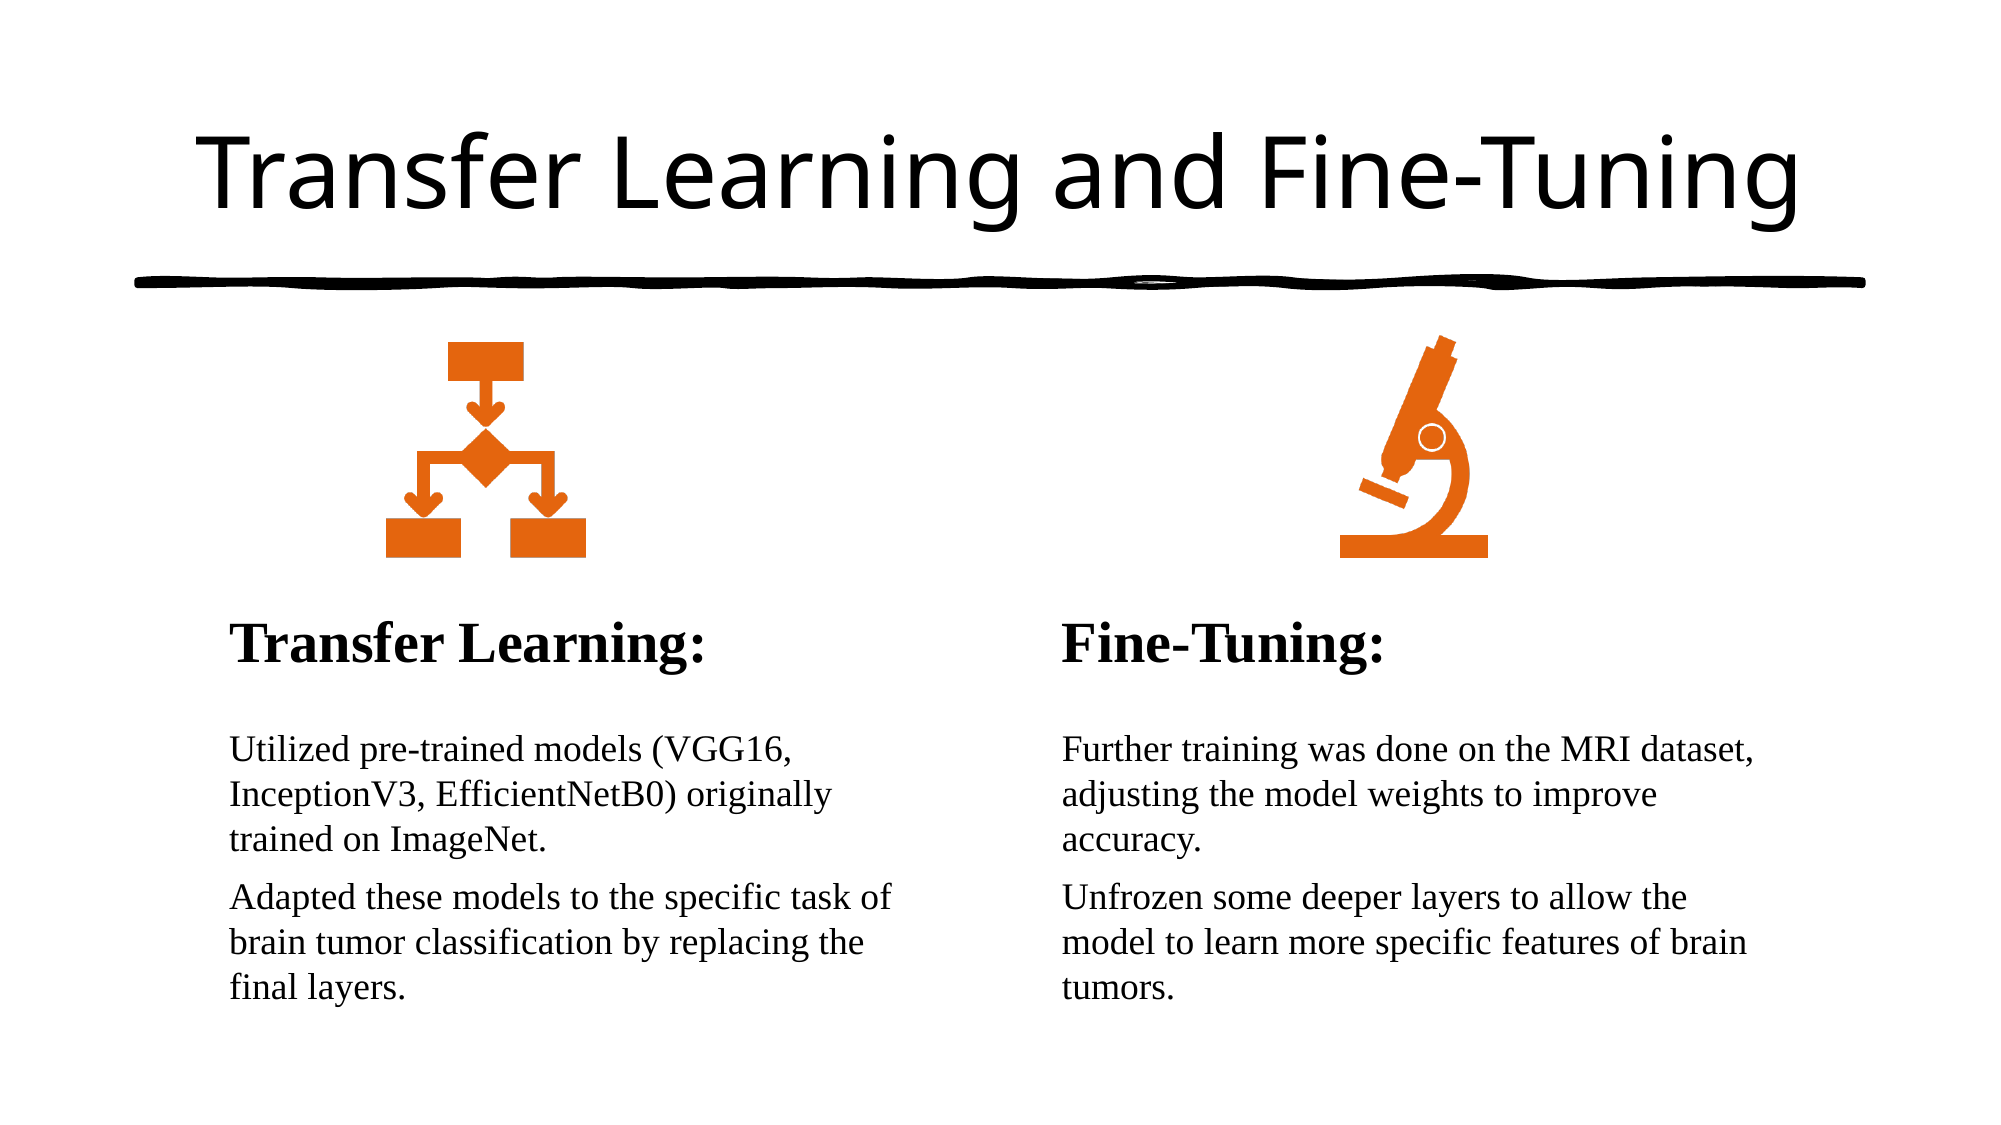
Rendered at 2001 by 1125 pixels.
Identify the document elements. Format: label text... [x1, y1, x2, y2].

title Transfer Learning and Fine-Tuning [137, 59, 1863, 278]
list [137, 316, 1863, 1014]
